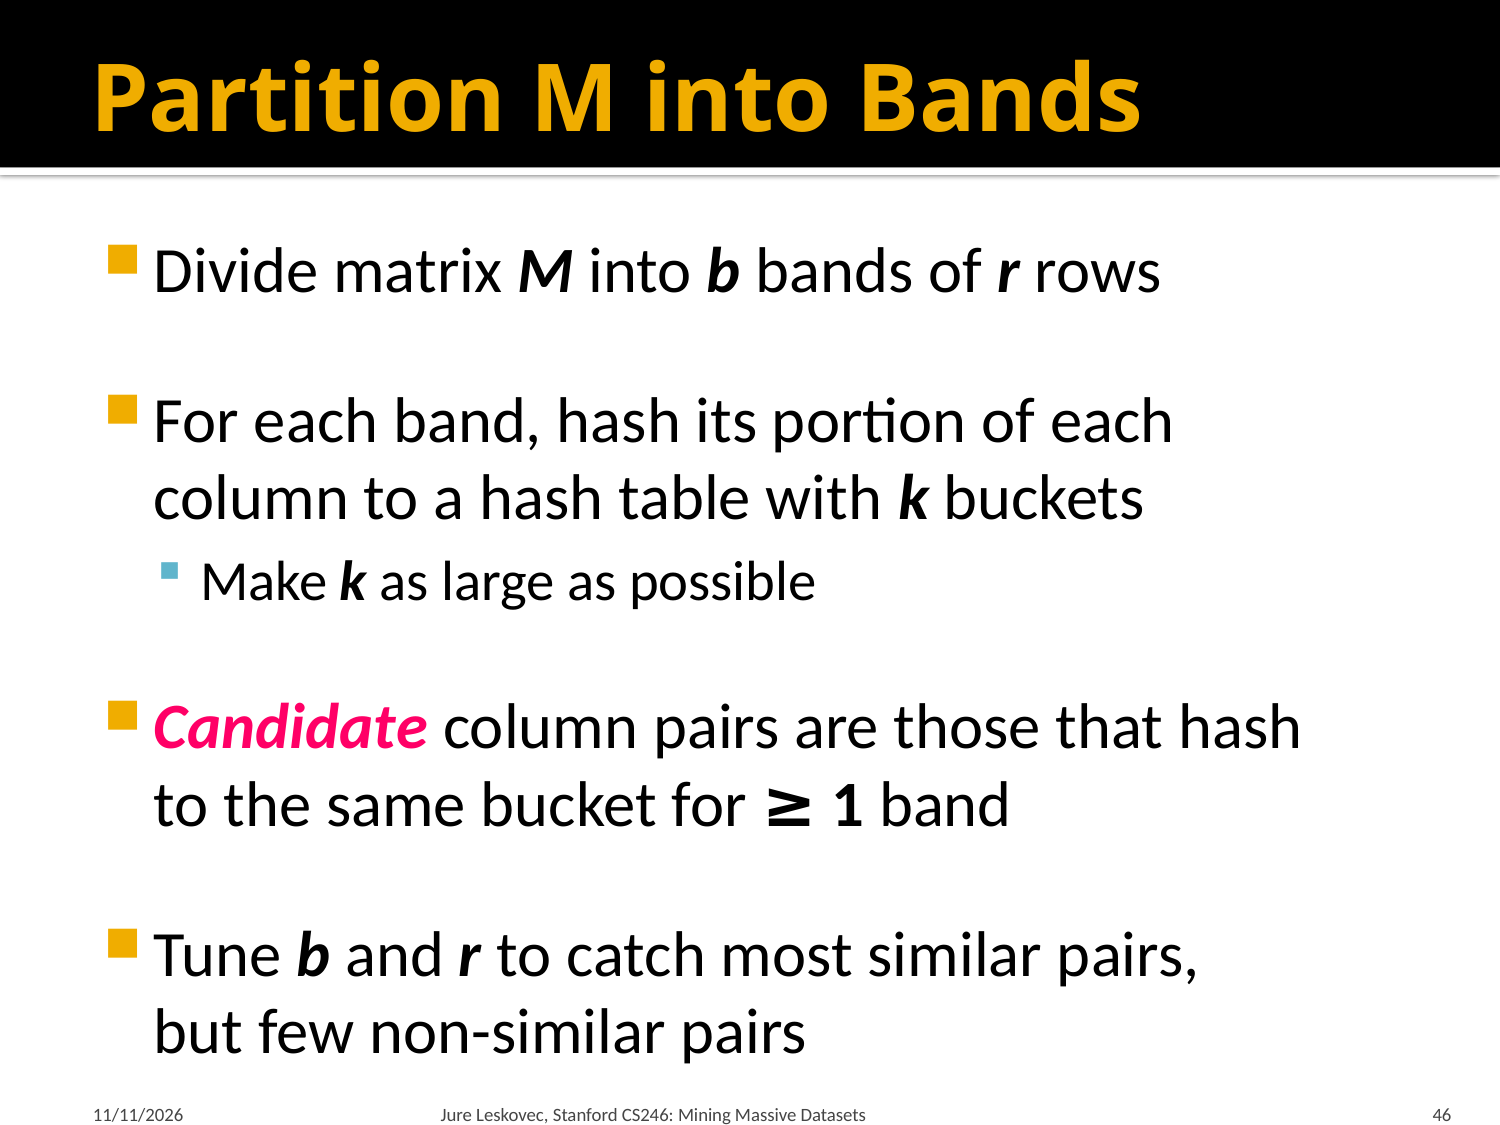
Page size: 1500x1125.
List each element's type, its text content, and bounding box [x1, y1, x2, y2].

list Divide matrix M into b bands of r rows For each band, hash its portion of each column to a hash table with k buckets Make k as large as possible Candidate column pairs are those that hash to the same bucket for ≥ 1 band Tune b and r to catch most similar pairs, but few non-similar pairs [75, 212, 1363, 1075]
slide_number 46 [1345, 1080, 1467, 1125]
footer Jure Leskovec, Stanford CS246: Mining Massive Datasets [433, 1080, 1337, 1125]
title Partition M into Bands [75, 12, 1425, 175]
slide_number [75, 1080, 425, 1125]
